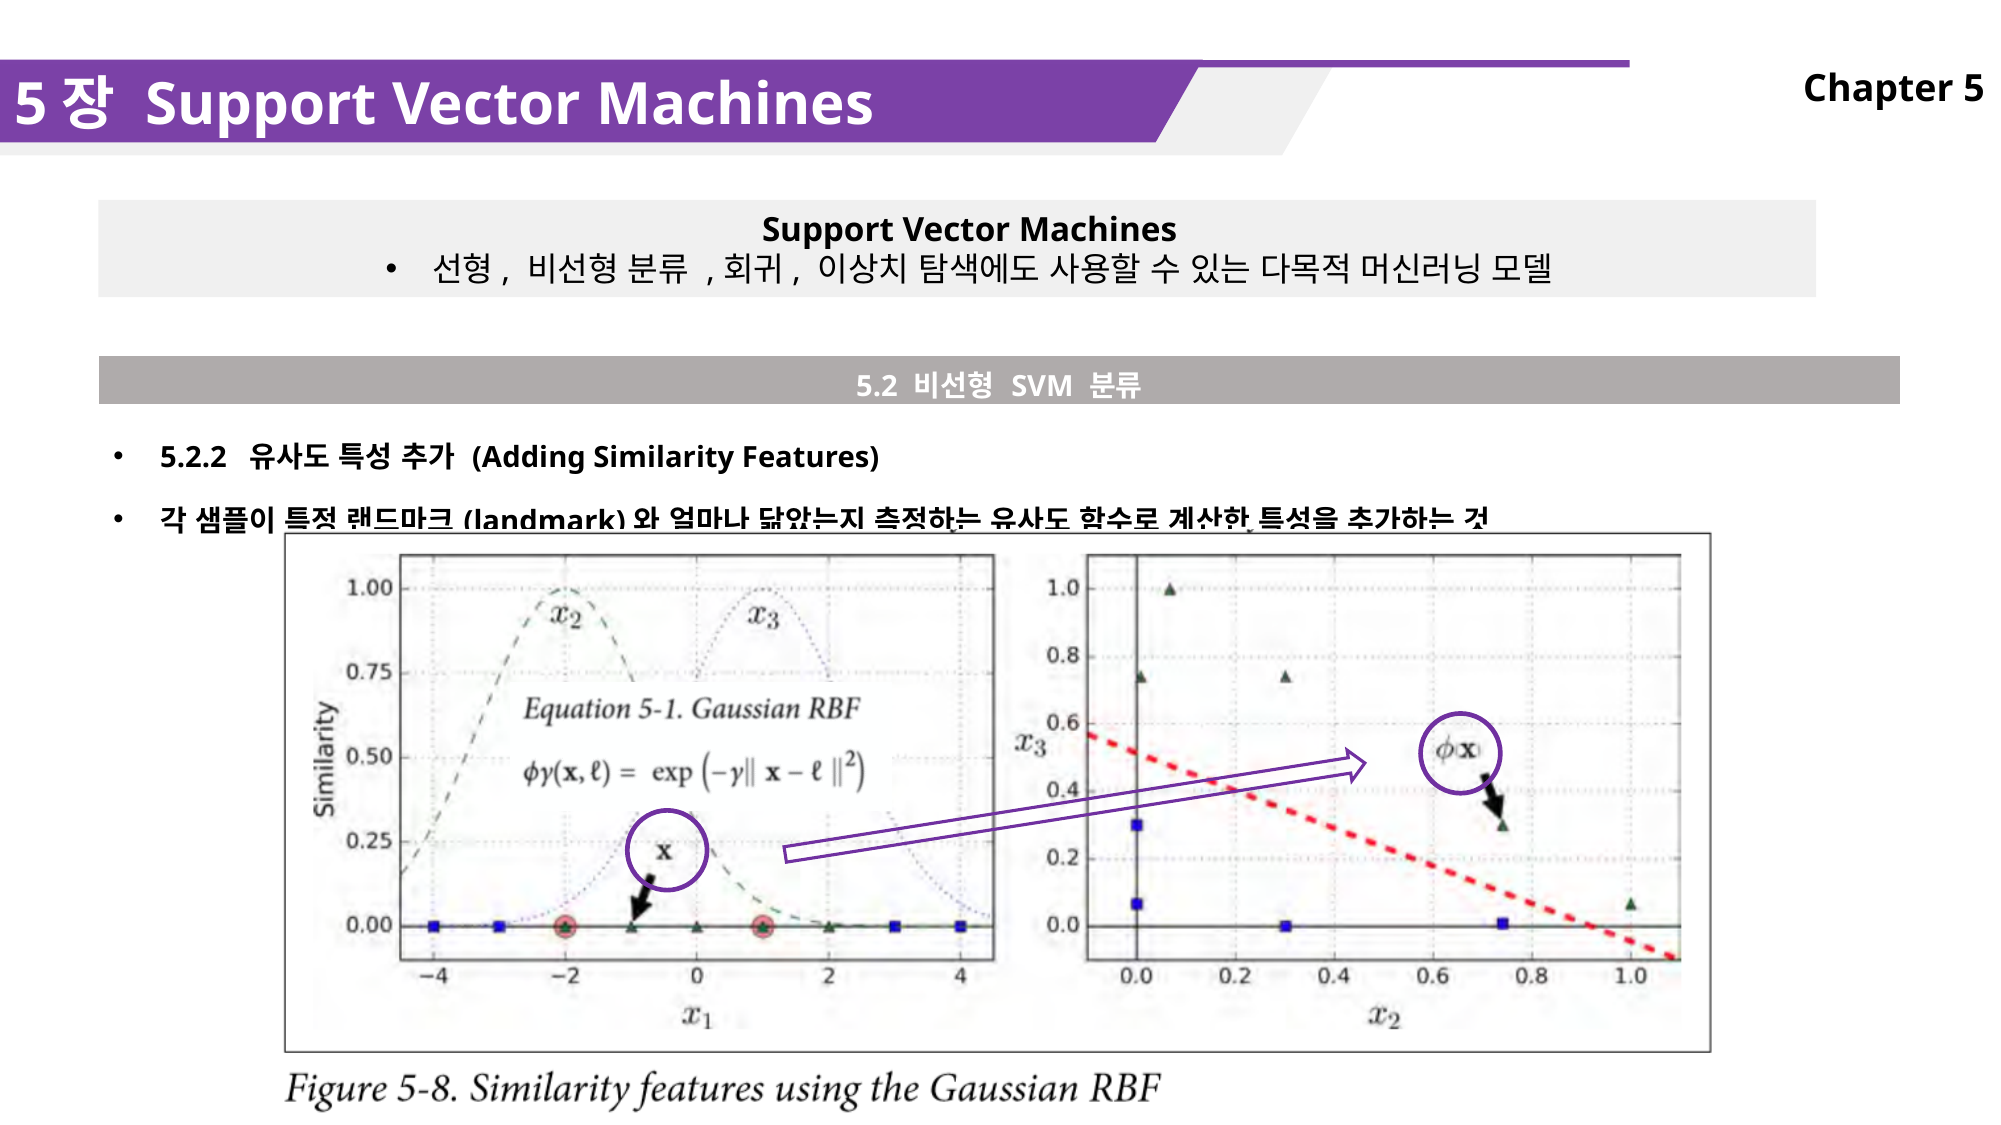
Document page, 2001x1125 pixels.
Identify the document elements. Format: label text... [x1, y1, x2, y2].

text_box 5장 Support Vector Machines [0, 58, 1631, 144]
picture [278, 529, 1721, 1119]
text_box [0, 112, 1308, 157]
text_box [97, 199, 1817, 298]
table_cell 5.2.2 유사도 특성 추가 (Adding Similarity Features) 각 샘플이 특정 랜드마크(landmark)와 얼마나 닮았는지 측정하는 유사도 함수로 계산한 특성을 추가하는 것 [99, 406, 1900, 538]
text_box Support Vector Machines 선형, 비선형 분류 ,회귀, 이상치 탐색에도 사용할 수 있는 다목적 머신러닝 모델 [132, 201, 1817, 296]
text_box Chapter 5 [736, 61, 2000, 112]
table_header 5.2 비선형 SVM 분류 [99, 356, 1900, 404]
